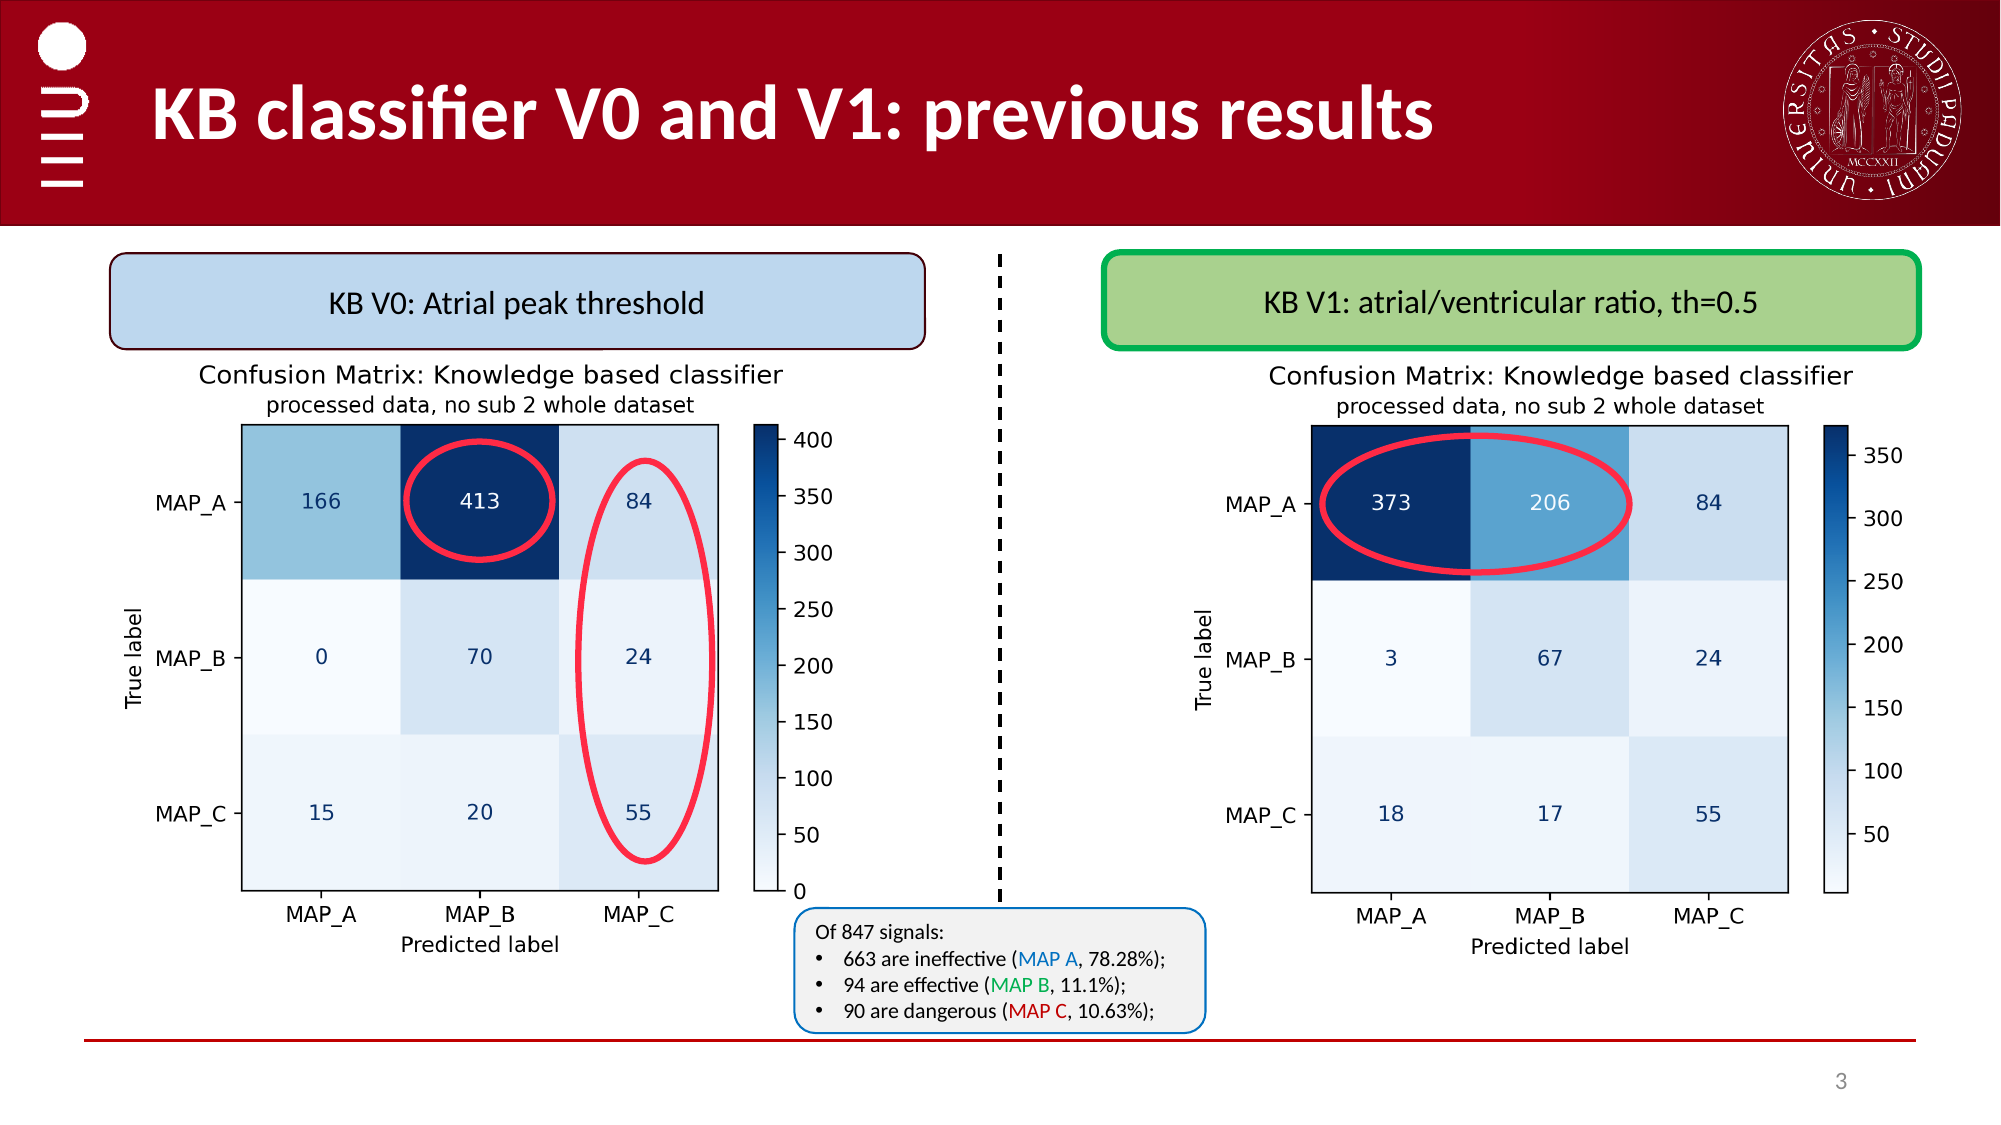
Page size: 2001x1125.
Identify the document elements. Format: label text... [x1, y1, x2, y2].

text_box KB V0: Atrial peak threshold [108, 252, 927, 351]
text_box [1179, 350, 1919, 973]
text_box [109, 349, 850, 971]
text_box Of 847 signals: 663 are ineffective (MAP A, 78.28%); 94 are effective (MAP B, 11.1%); 90 are dangerous (MAP C, 10.63%); [793, 907, 1207, 1035]
text_box KB V1: atrial/ventricular ratio, th=0.5 [1102, 251, 1921, 350]
picture [1783, 20, 1963, 200]
title KB classifier V0 and V1: previous results [137, 34, 1610, 194]
slide_number 3 [1412, 1049, 1863, 1110]
